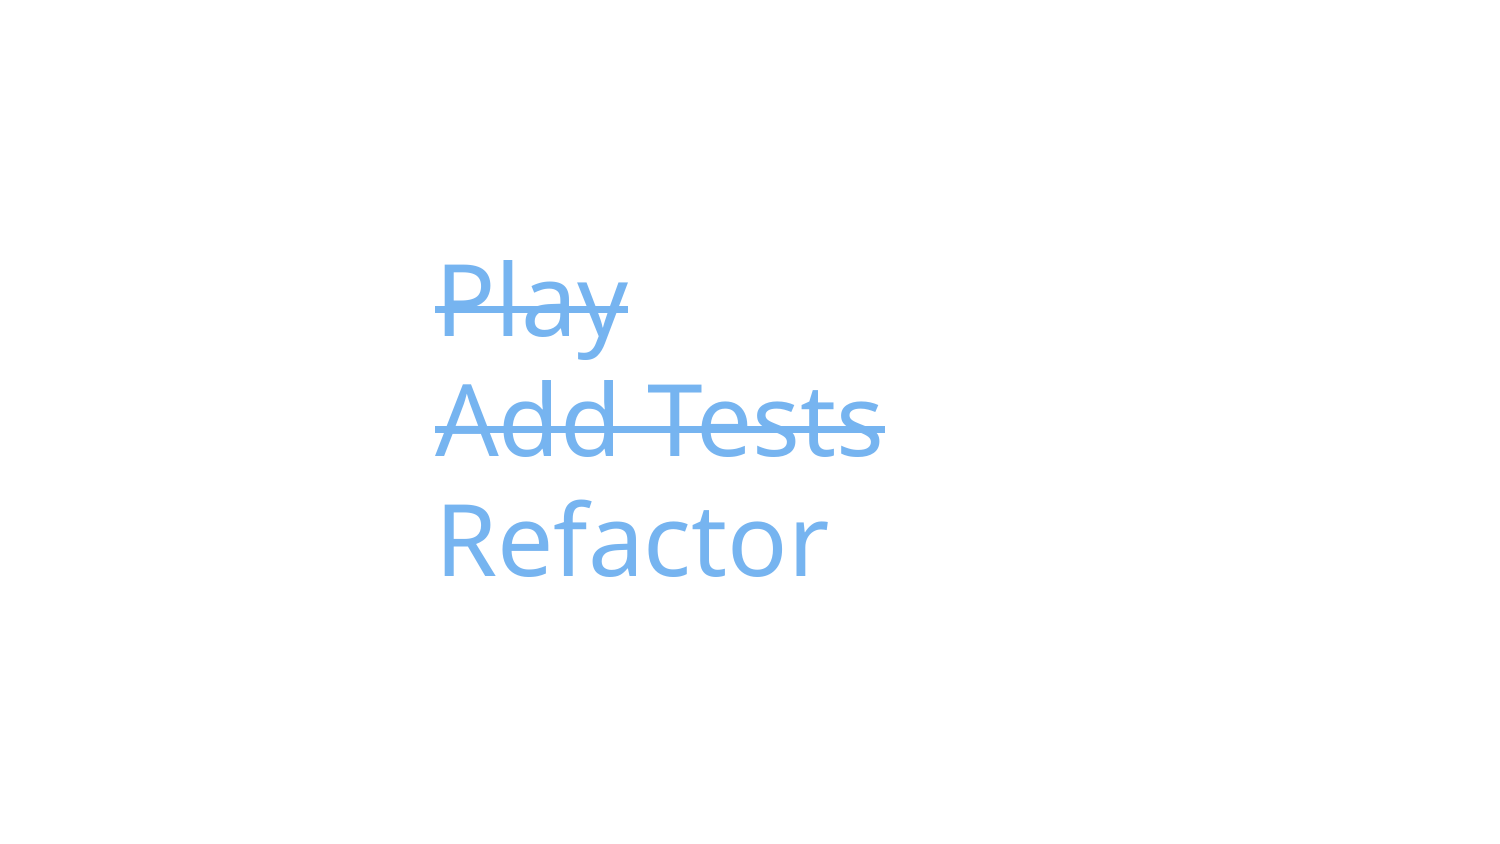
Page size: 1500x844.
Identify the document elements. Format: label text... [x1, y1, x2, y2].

title Play Add Tests Refactor [419, 232, 1081, 612]
